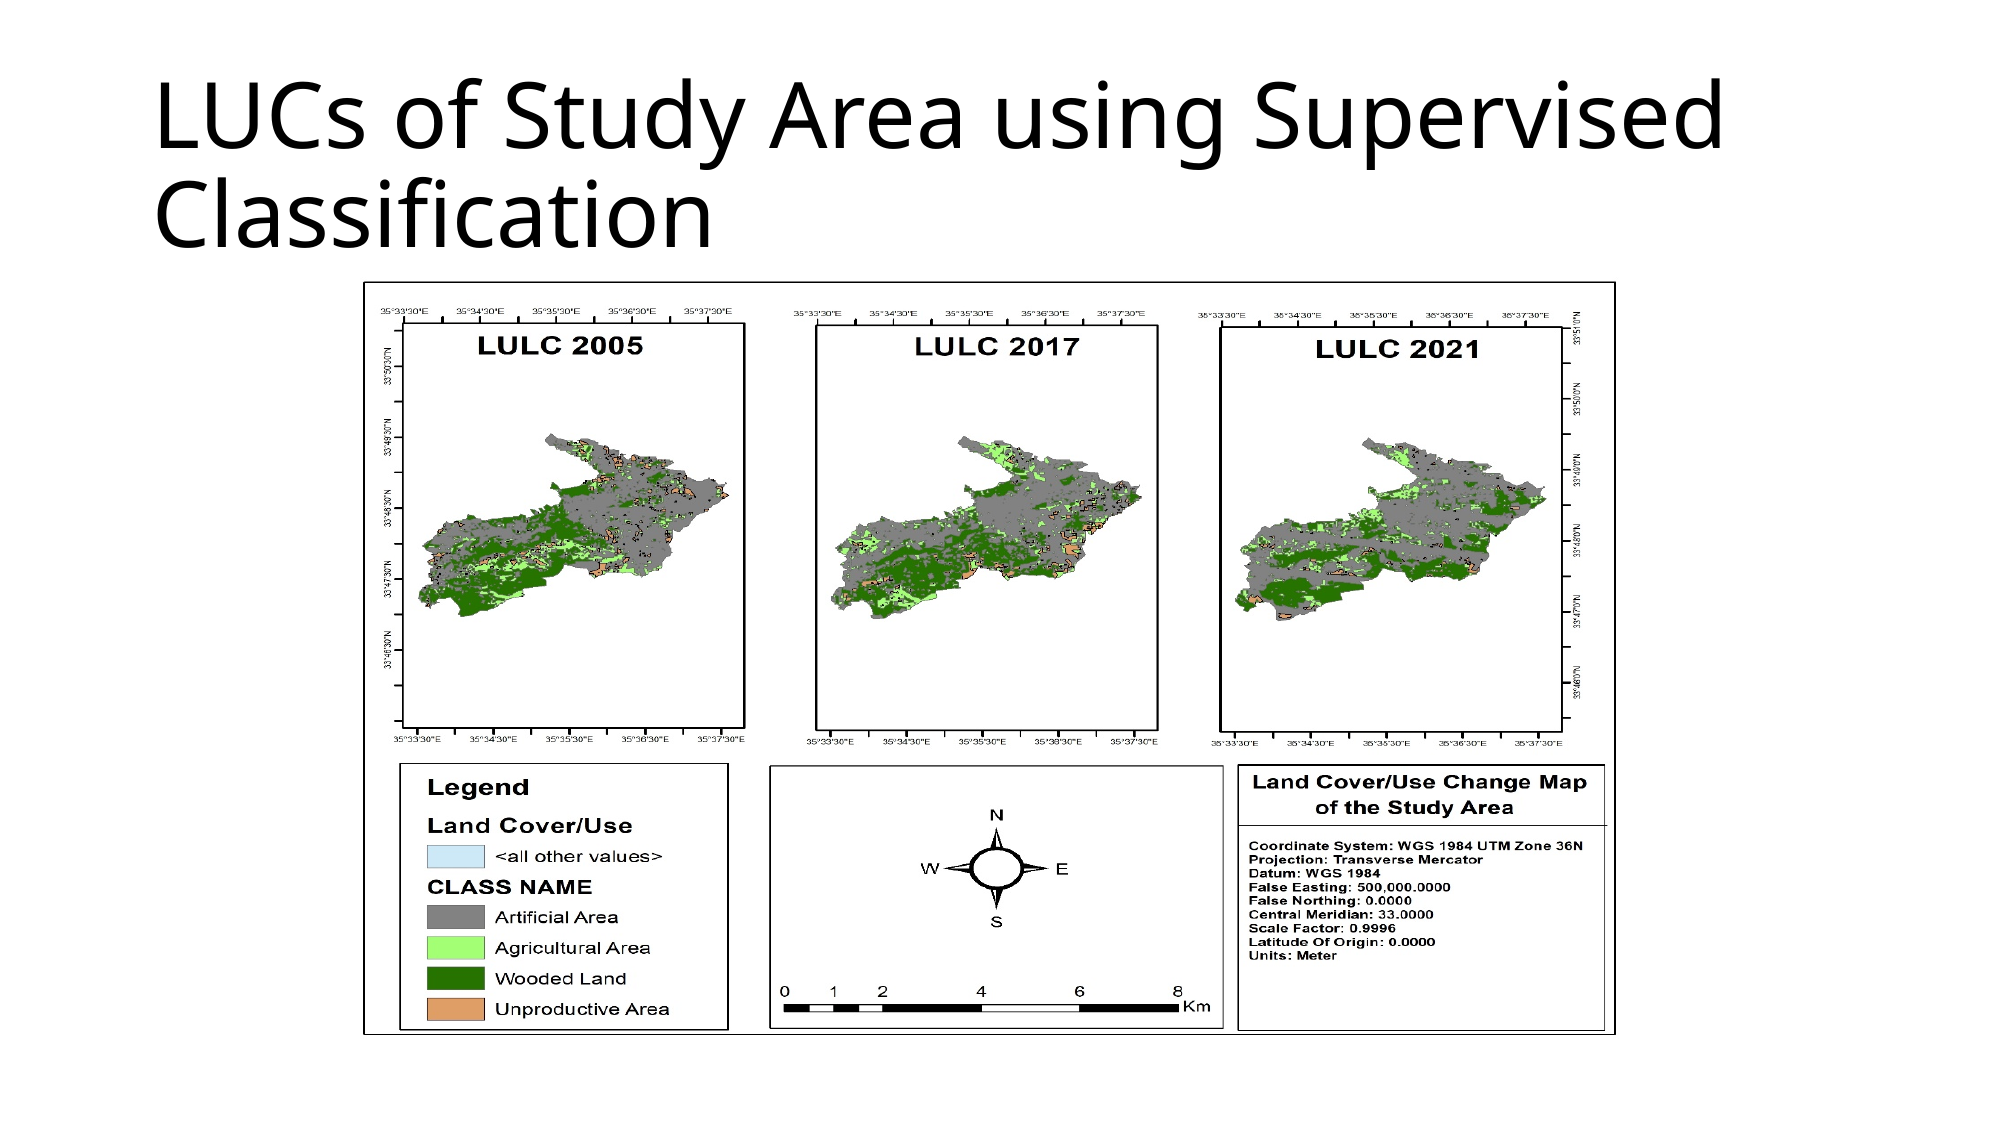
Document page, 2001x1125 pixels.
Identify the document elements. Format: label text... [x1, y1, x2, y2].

title LUCs of Study Area using Supervised Classification [137, 59, 1863, 278]
picture [352, 277, 1630, 1046]
